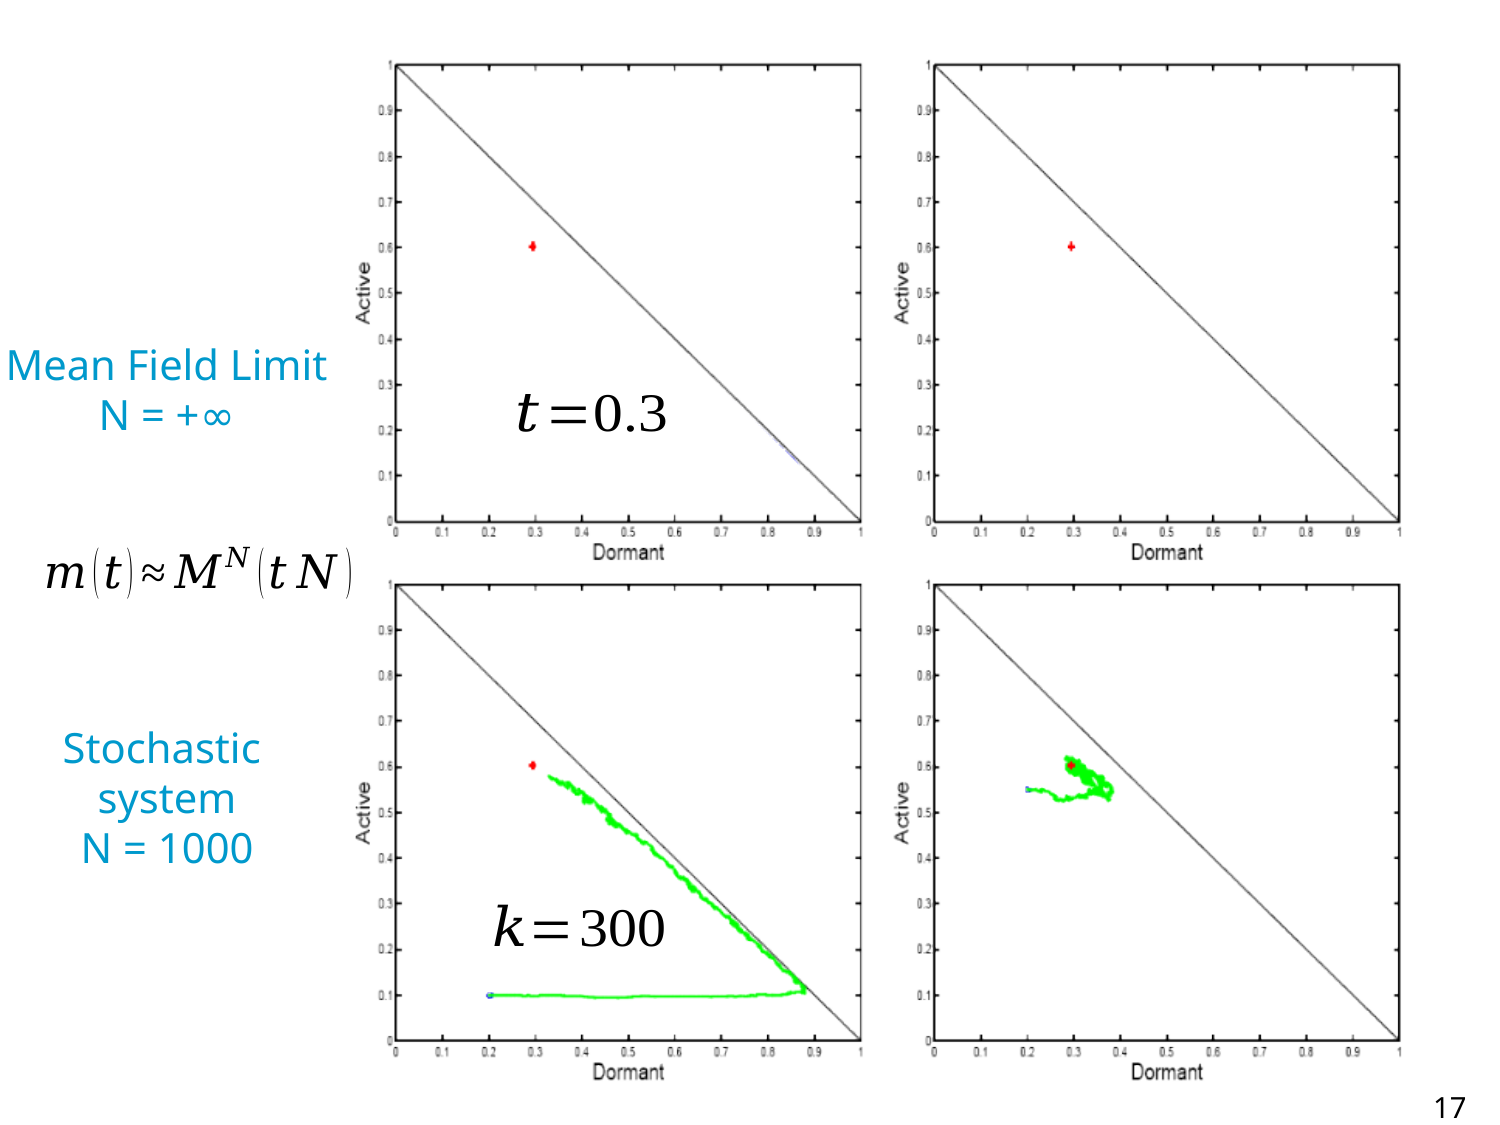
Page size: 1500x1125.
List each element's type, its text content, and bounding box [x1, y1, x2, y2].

picture [339, 49, 1488, 1095]
footer 17 [1399, 1082, 1500, 1125]
text_box Mean Field Limit N = +∞ [0, 331, 333, 446]
text_box Stochastic system N = 1000 [47, 714, 287, 879]
